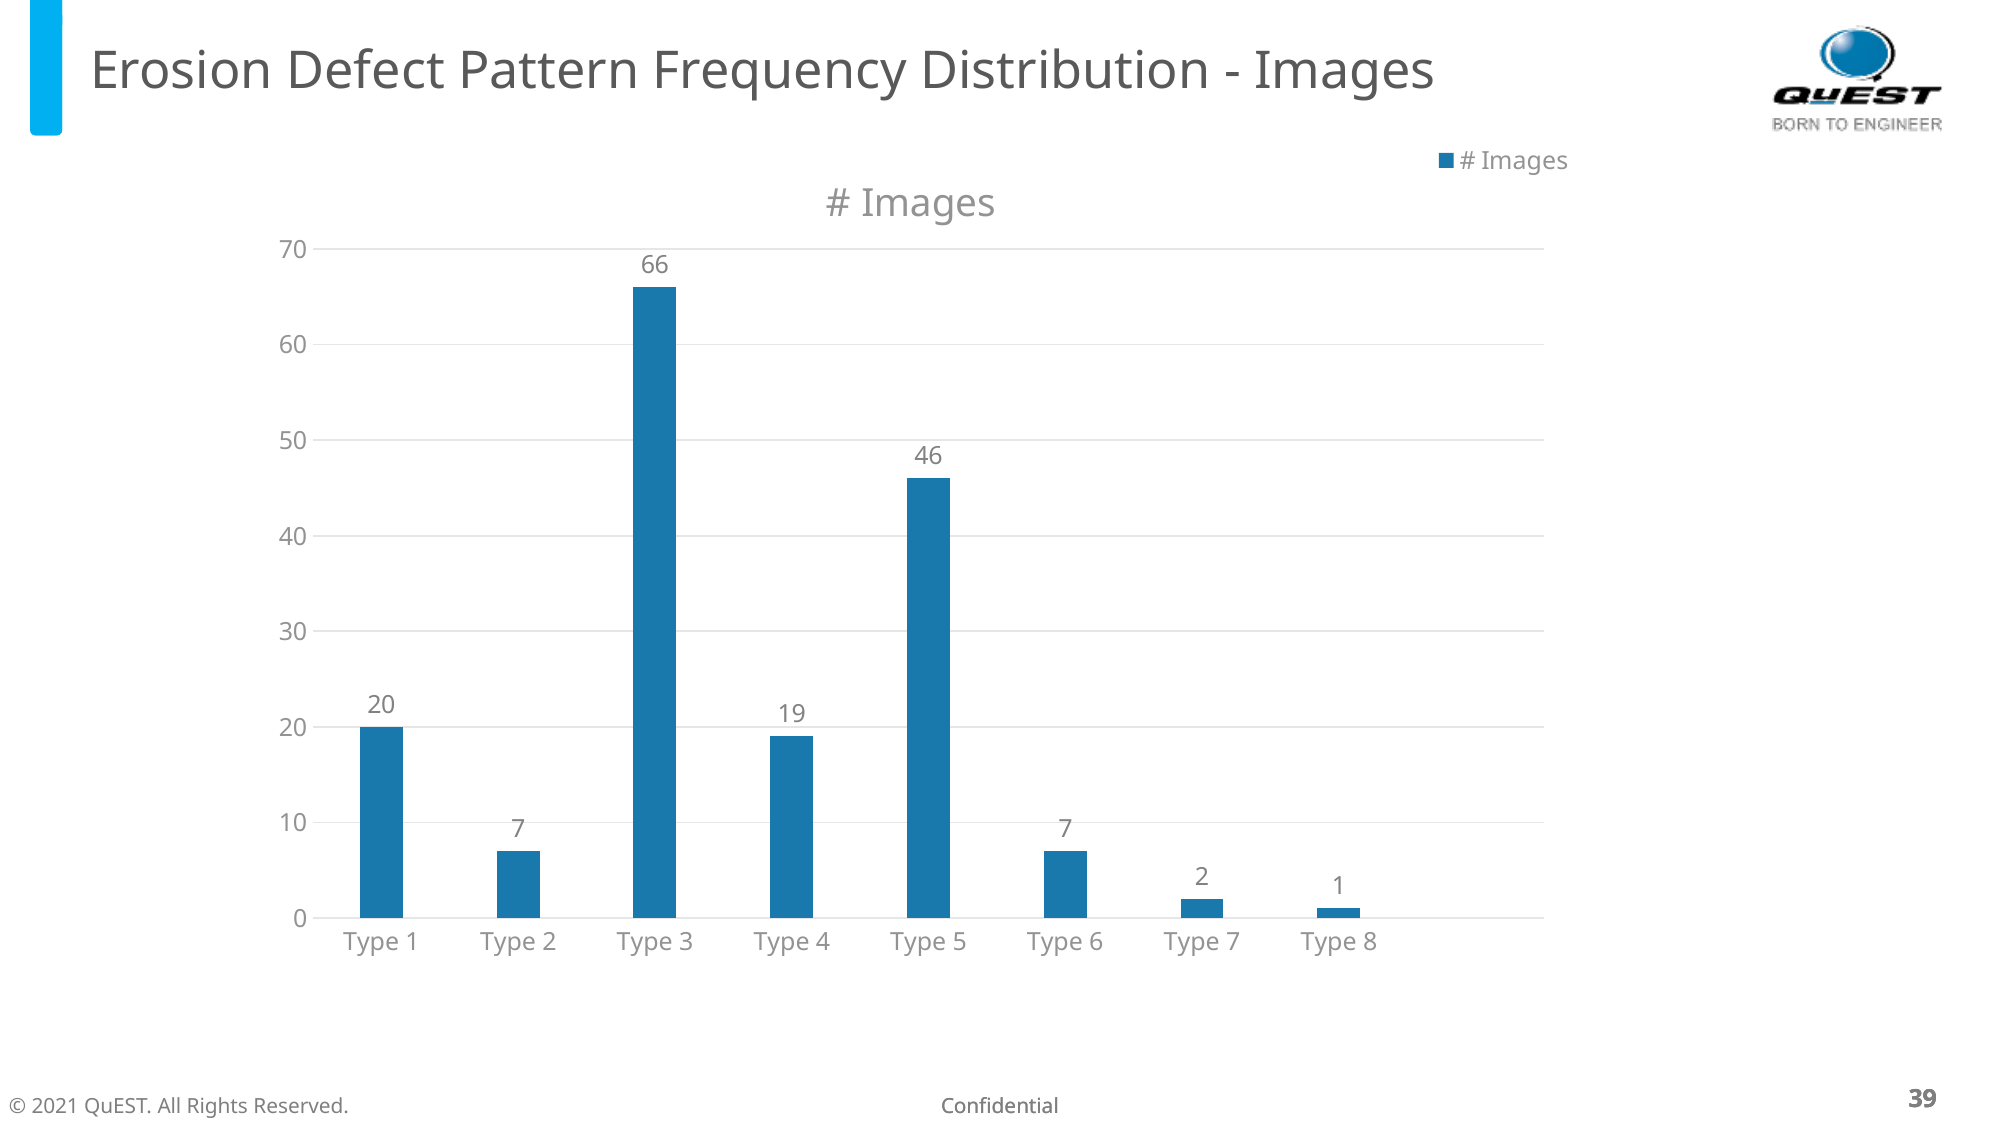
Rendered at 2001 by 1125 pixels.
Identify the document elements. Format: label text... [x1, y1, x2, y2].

picture [1757, 10, 1959, 147]
chart [243, 136, 1578, 1027]
title Erosion Defect Pattern Frequency Distribution - Images [75, 10, 1847, 125]
